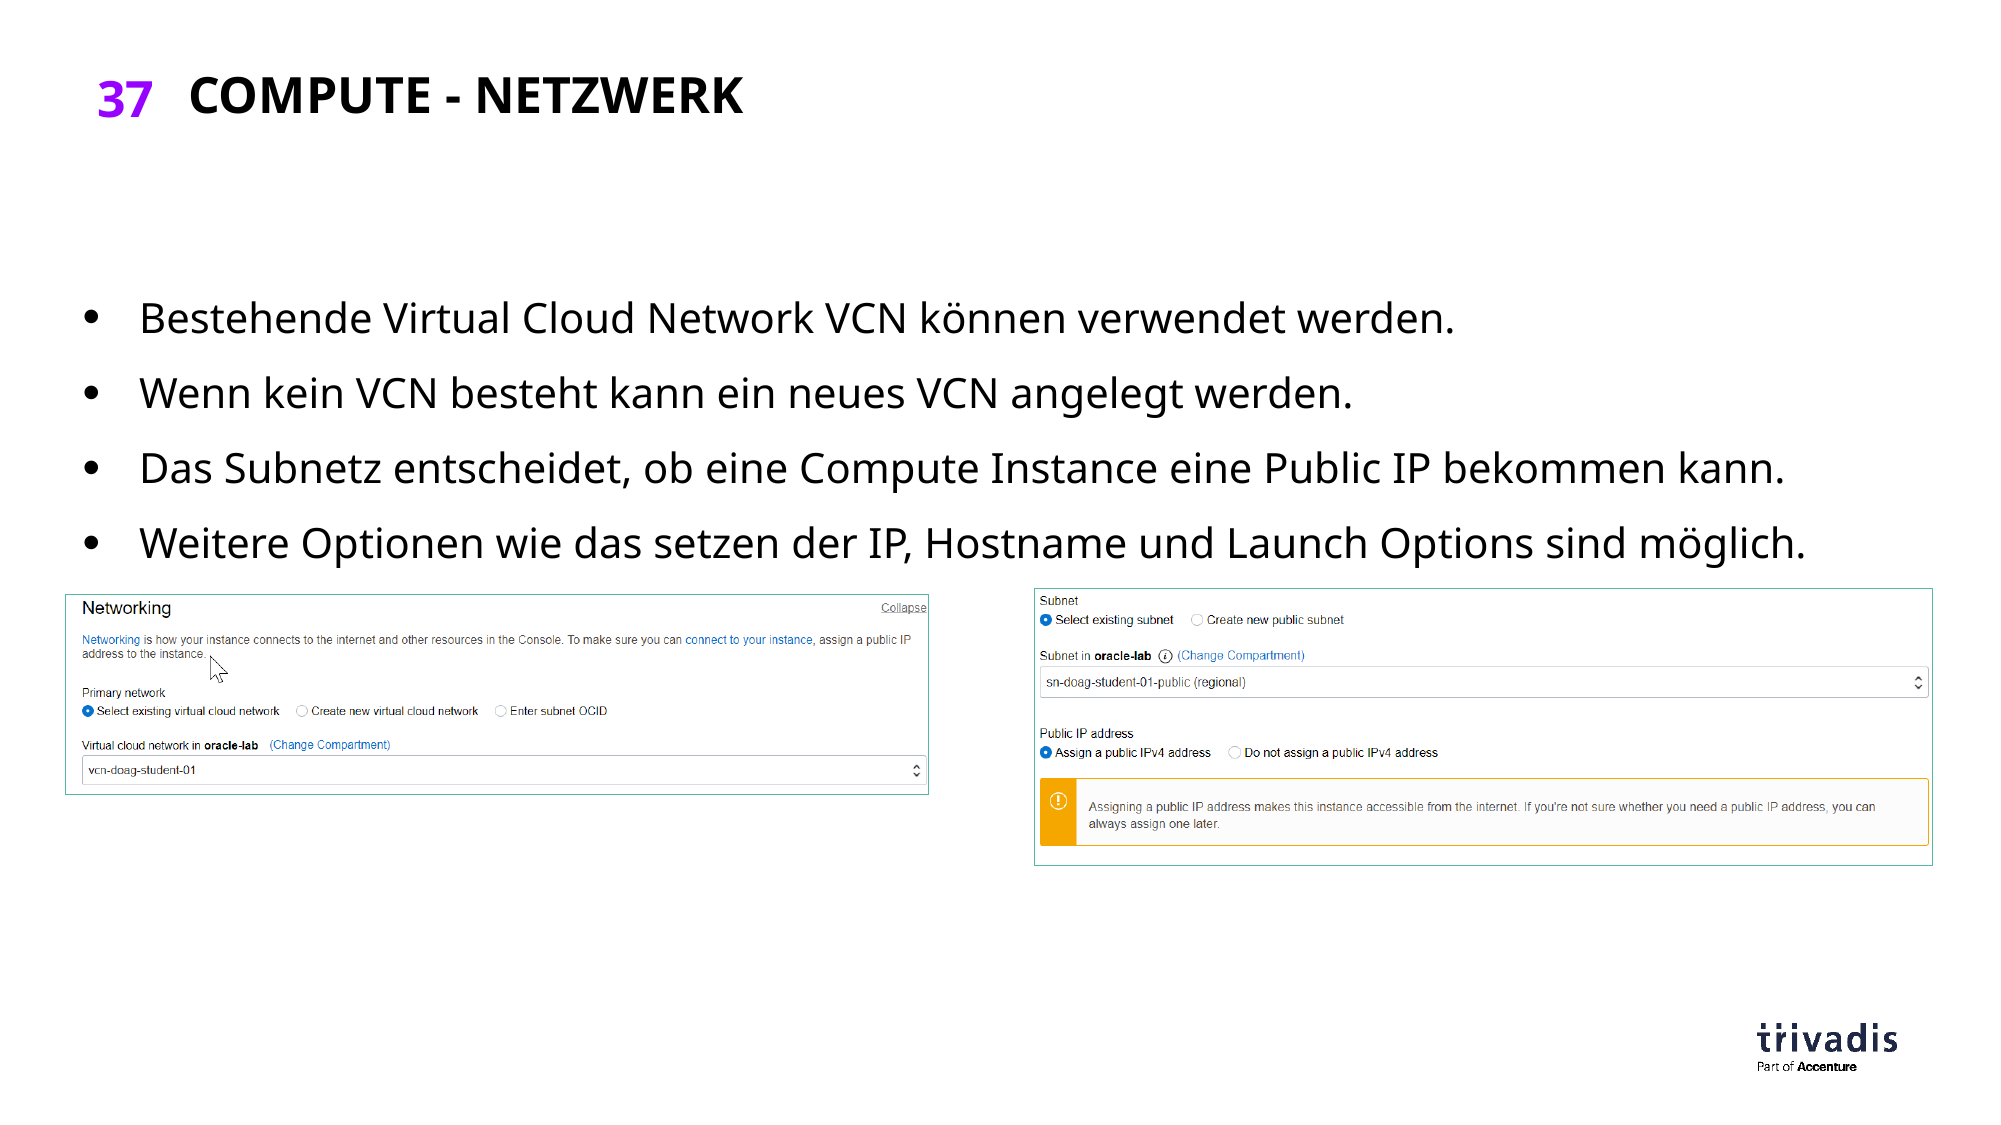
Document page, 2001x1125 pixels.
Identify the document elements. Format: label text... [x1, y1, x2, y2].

title Compute - netzwerk [170, 63, 1933, 136]
list Bestehende Virtual Cloud Network VCN können verwendet werden. Wenn kein VCN besteht kann ein neues VCN angelegt werden. Das Subnetz entscheidet, ob eine Compute Instance eine Public IP bekommen kann. Weitere Optionen wie das setzen der IP, Hostname und Launch Options sind möglich. [65, 284, 1933, 1062]
picture [1034, 588, 1933, 866]
picture [1757, 1062, 1897, 1071]
picture [64, 594, 929, 796]
